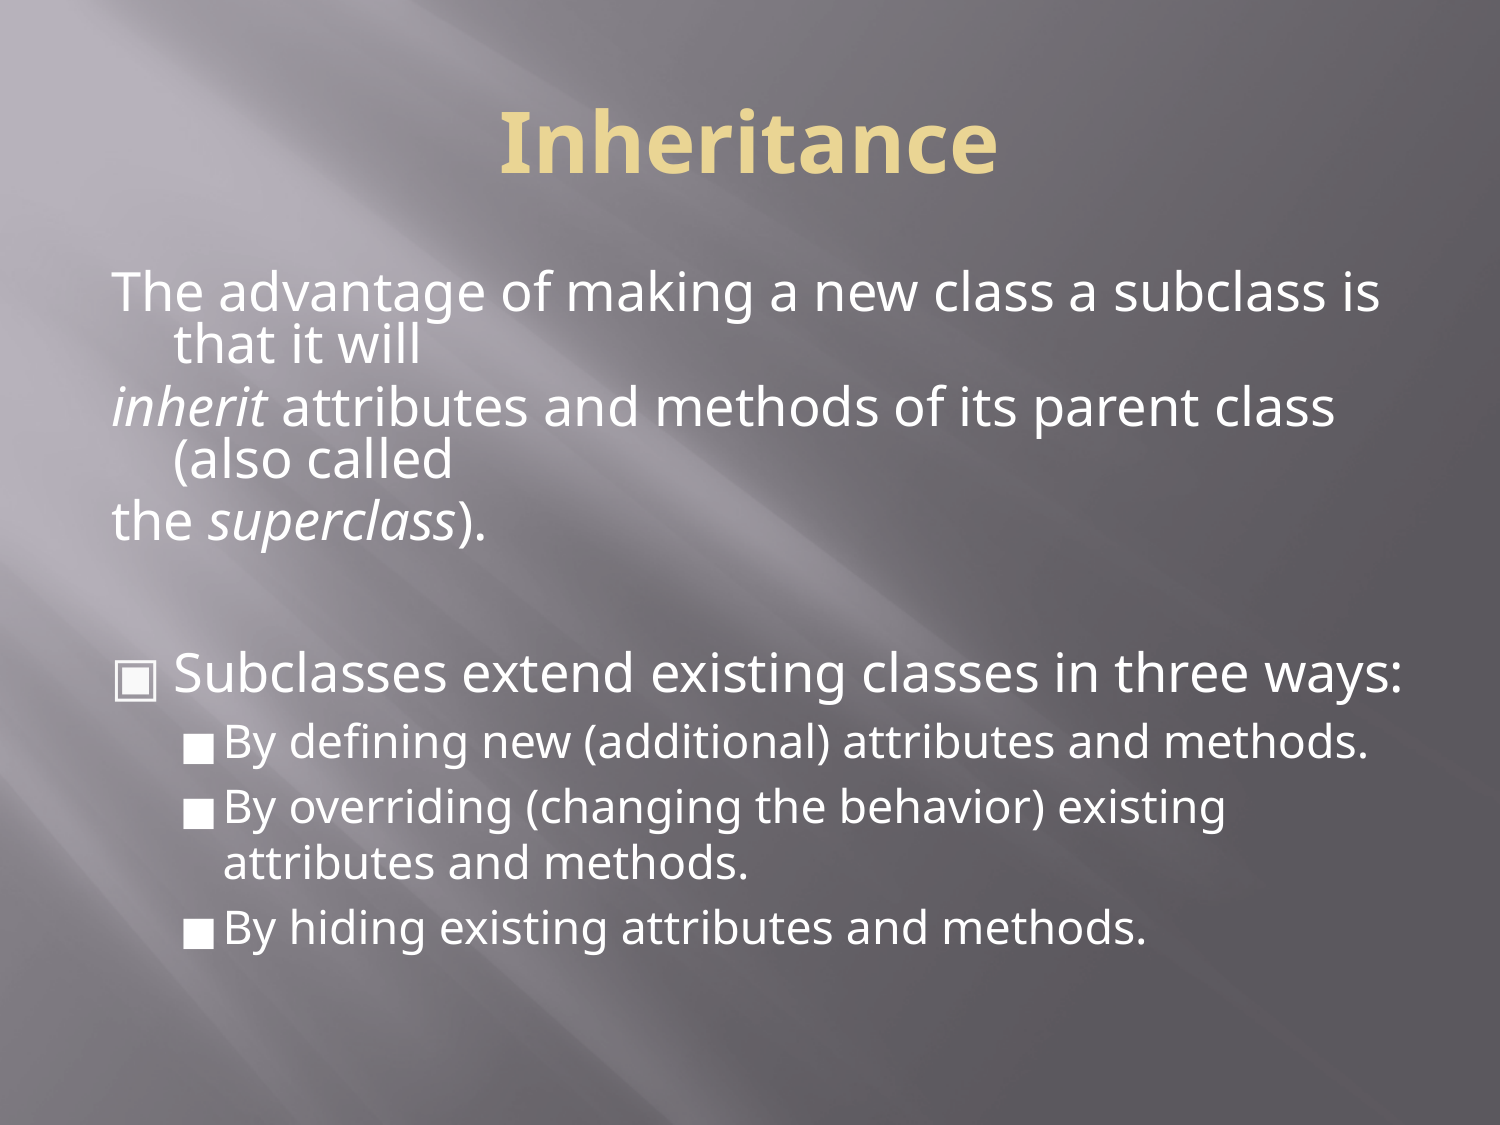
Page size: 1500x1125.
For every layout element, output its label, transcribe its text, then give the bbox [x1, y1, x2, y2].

title Inheritance [75, 45, 1425, 233]
picture [0, 0, 1500, 1125]
list The advantage of making a new class a subclass is that it will inherit attributes and methods of its parent class (also called the superclass). Subclasses extend existing classes in three ways: By defining new (additional) attributes and methods. By overriding (changing the behavior) existing attributes and methods. By hiding existing attributes and methods. [75, 262, 1425, 1035]
